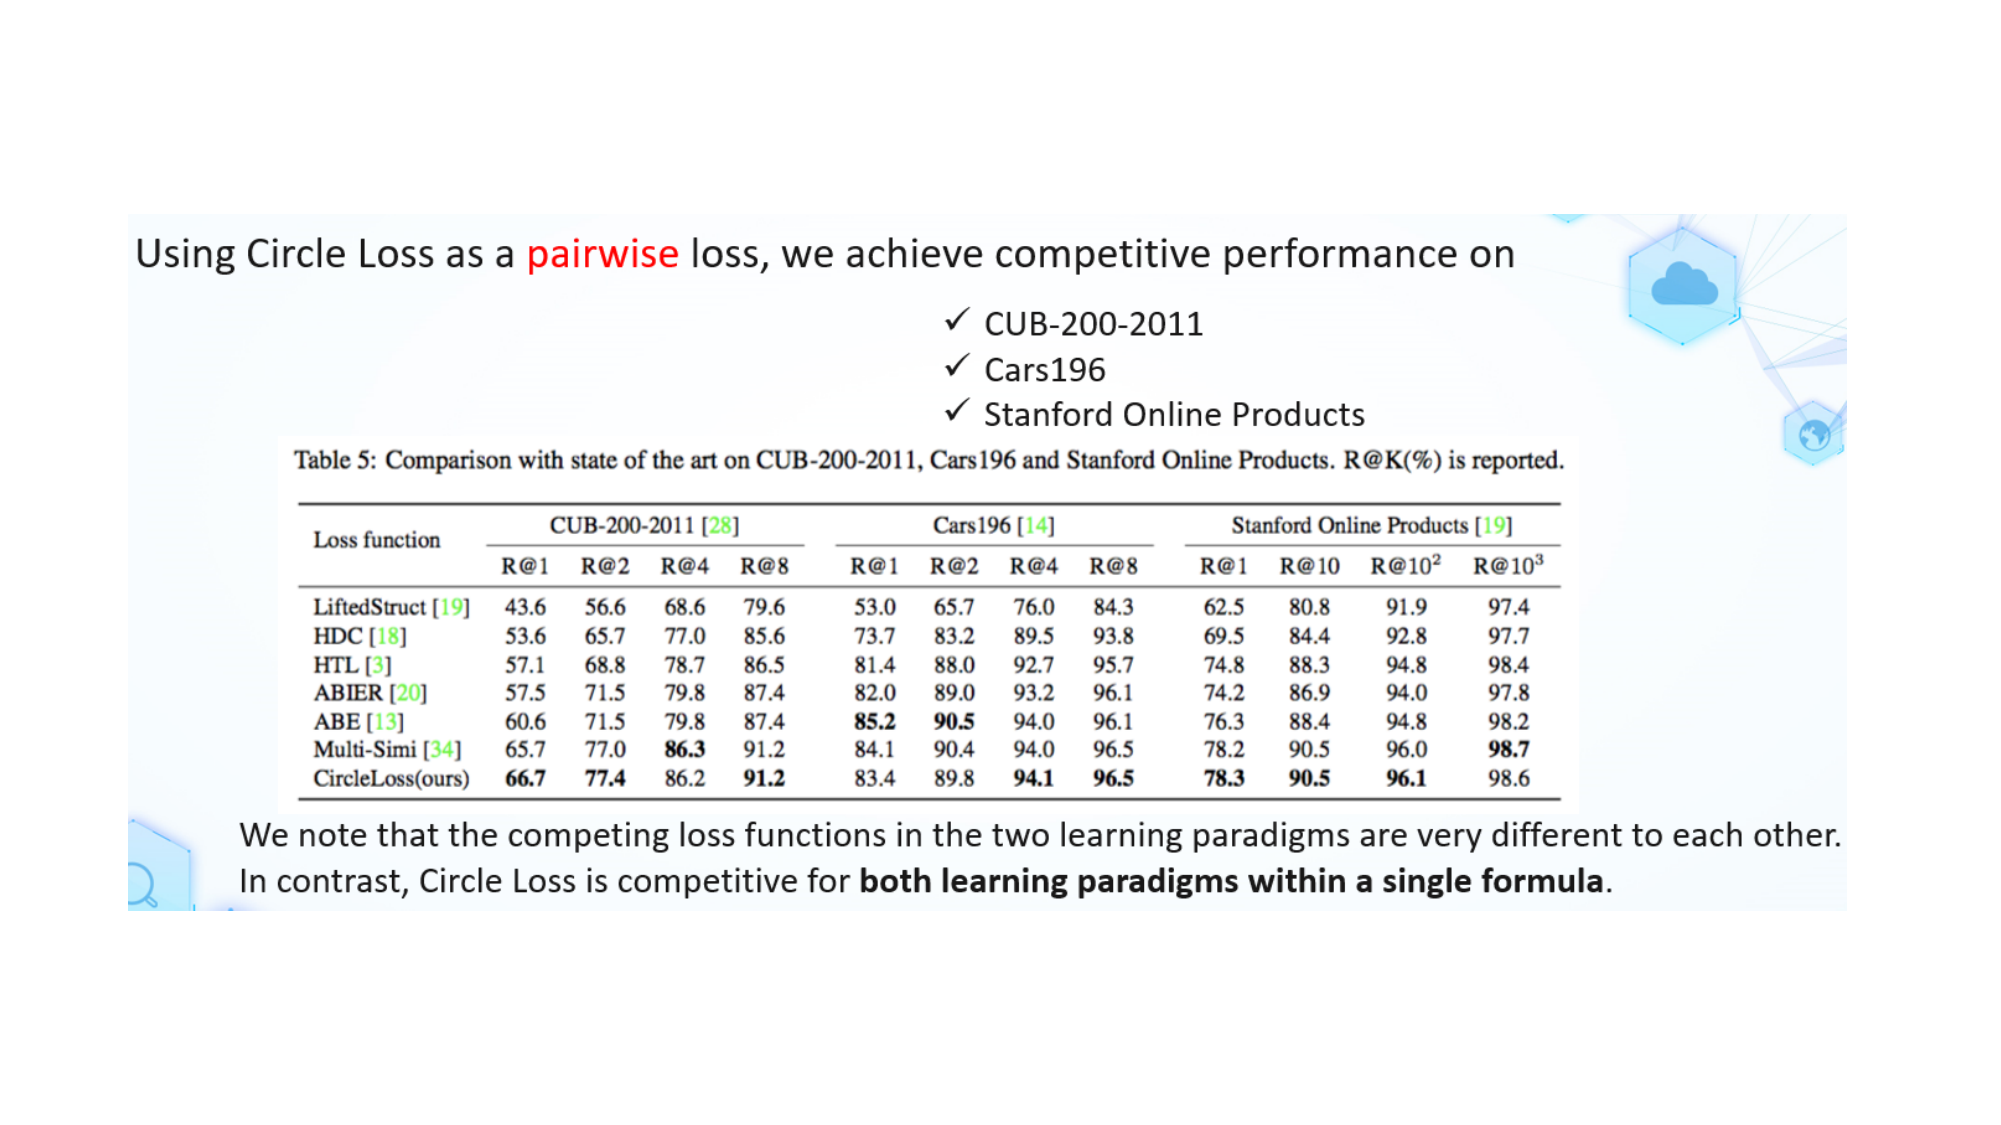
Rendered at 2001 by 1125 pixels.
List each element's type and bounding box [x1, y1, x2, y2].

picture [128, 214, 1847, 911]
